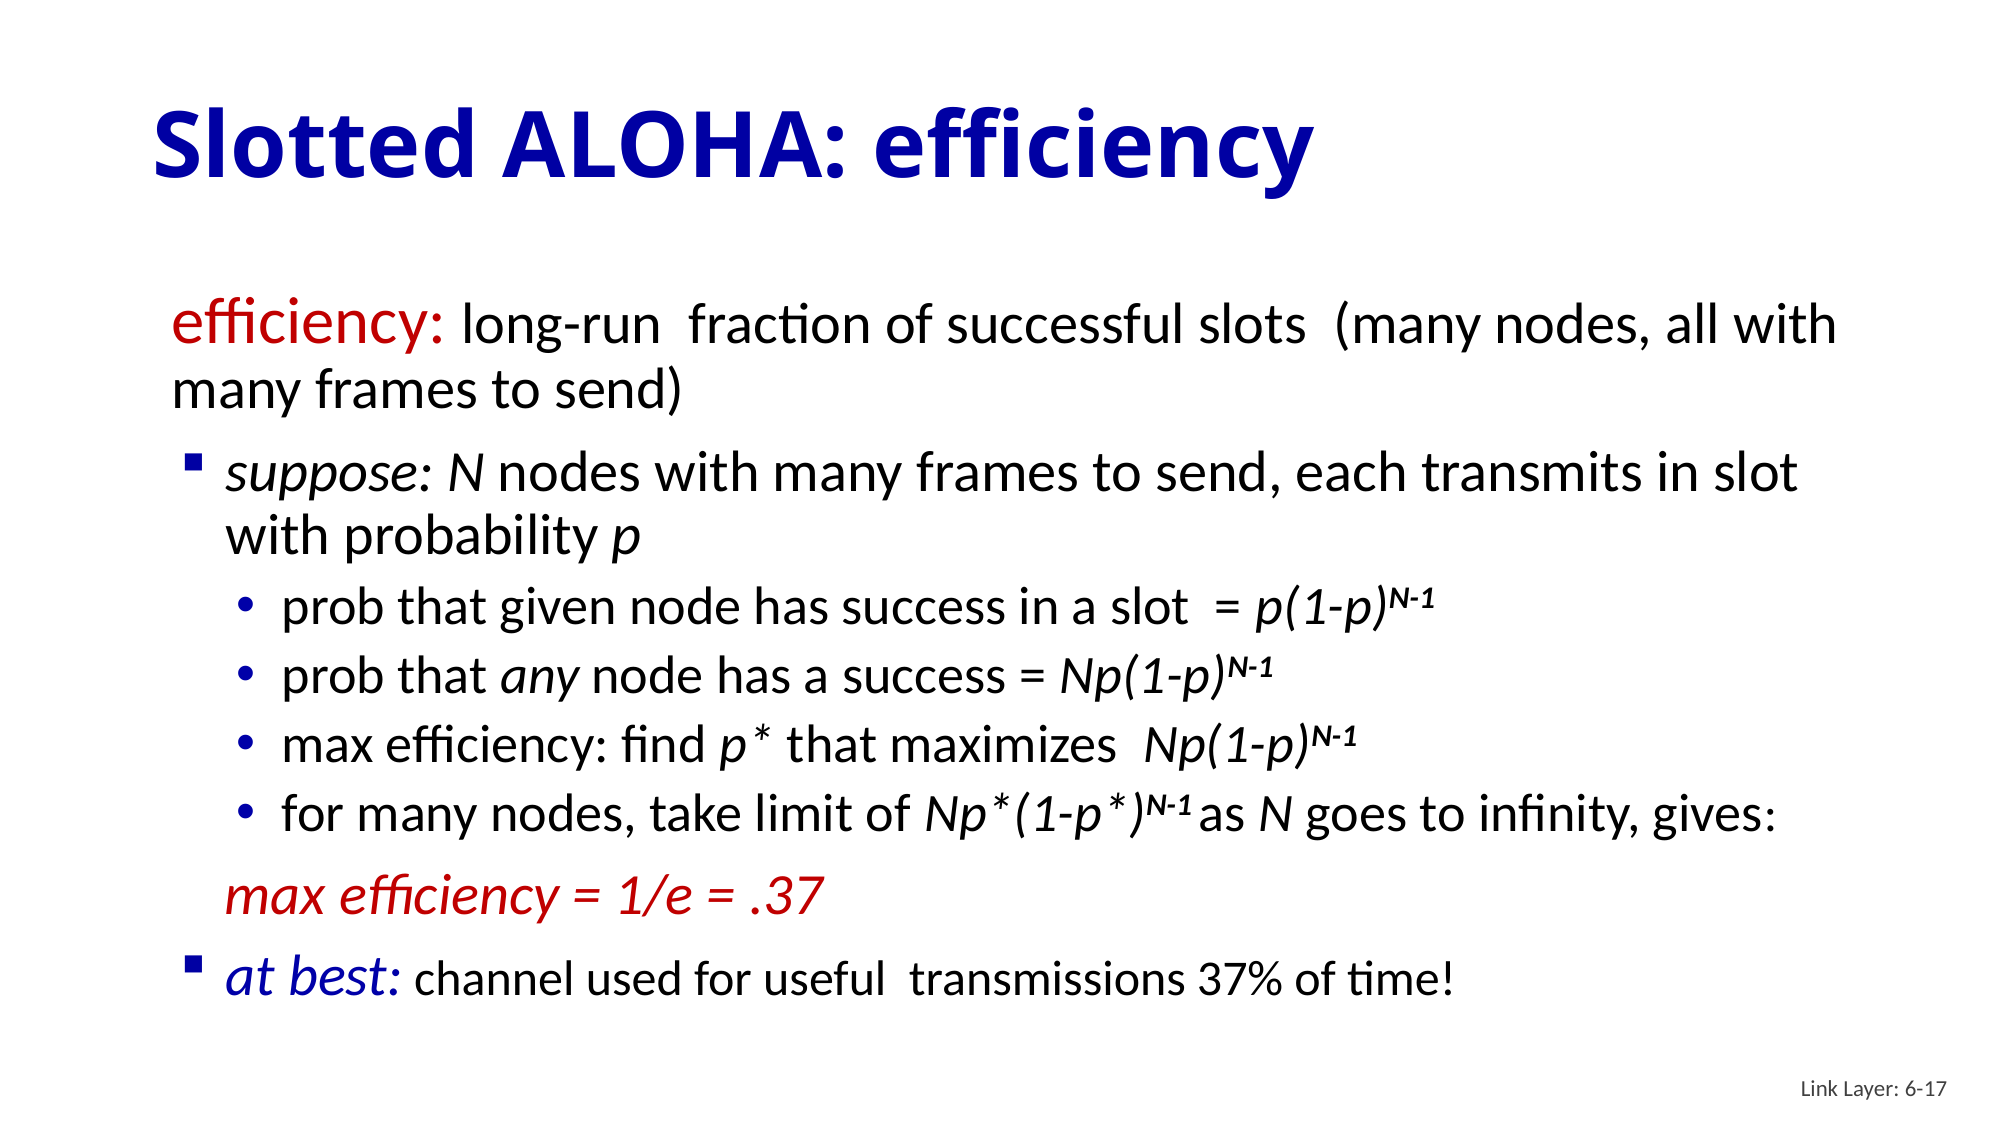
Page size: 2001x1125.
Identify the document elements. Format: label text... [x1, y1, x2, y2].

list efficiency: long-run fraction of successful slots (many nodes, all with many frames to send) suppose: N nodes with many frames to send, each transmits in slot with probability p prob that given node has success in a slot = p(1-p)N-1 prob that any node has a success = Np(1-p)N-1 max efficiency: find p* that maximizes Np(1-p)N-1 for many nodes, take limit of Np*(1-p*)N-1 as N goes to infinity, gives: max efficiency = 1/e = .37 at best: channel used for useful transmissions 37% of time! [135, 278, 1861, 1057]
title Slotted ALOHA: efficiency [137, 74, 1863, 221]
slide_number Link Layer: 6-17 [1512, 1056, 1963, 1117]
